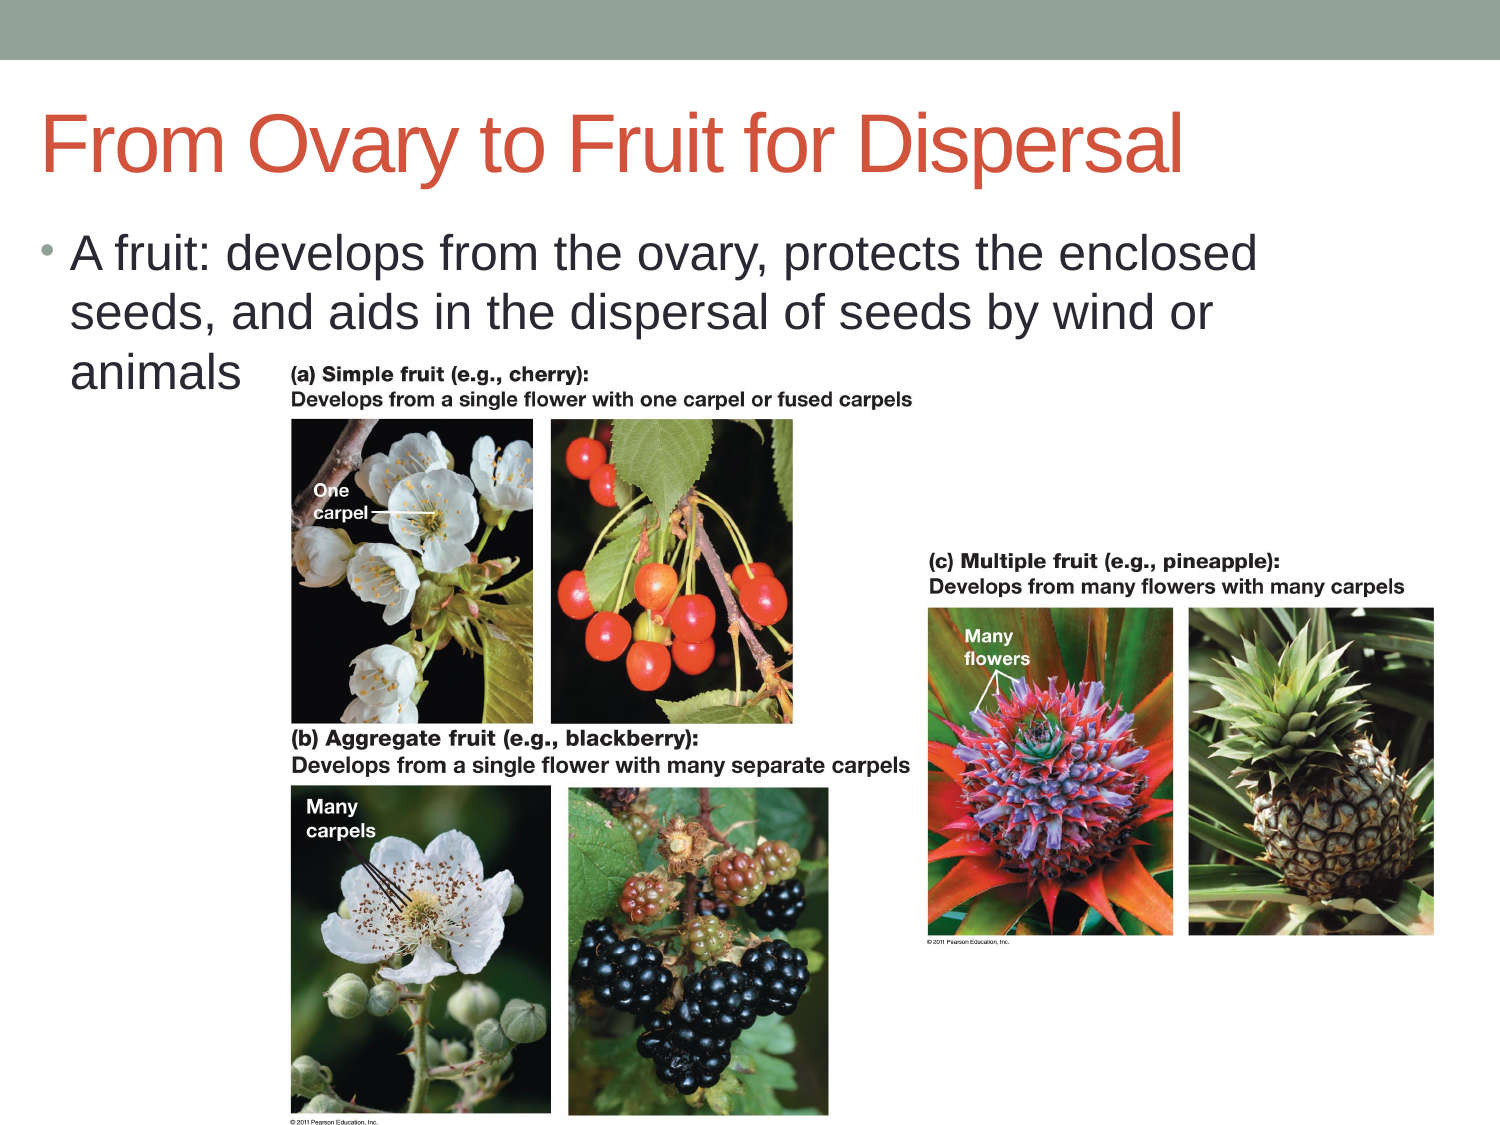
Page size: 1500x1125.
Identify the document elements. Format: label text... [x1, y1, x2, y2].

picture [924, 549, 1436, 951]
list A fruit: develops from the ovary, protects the enclosed seeds, and aids in the dispersal of seeds by wind or animals [24, 212, 1400, 567]
picture [287, 362, 915, 1125]
title From Ovary to Fruit for Dispersal [24, 45, 1388, 212]
